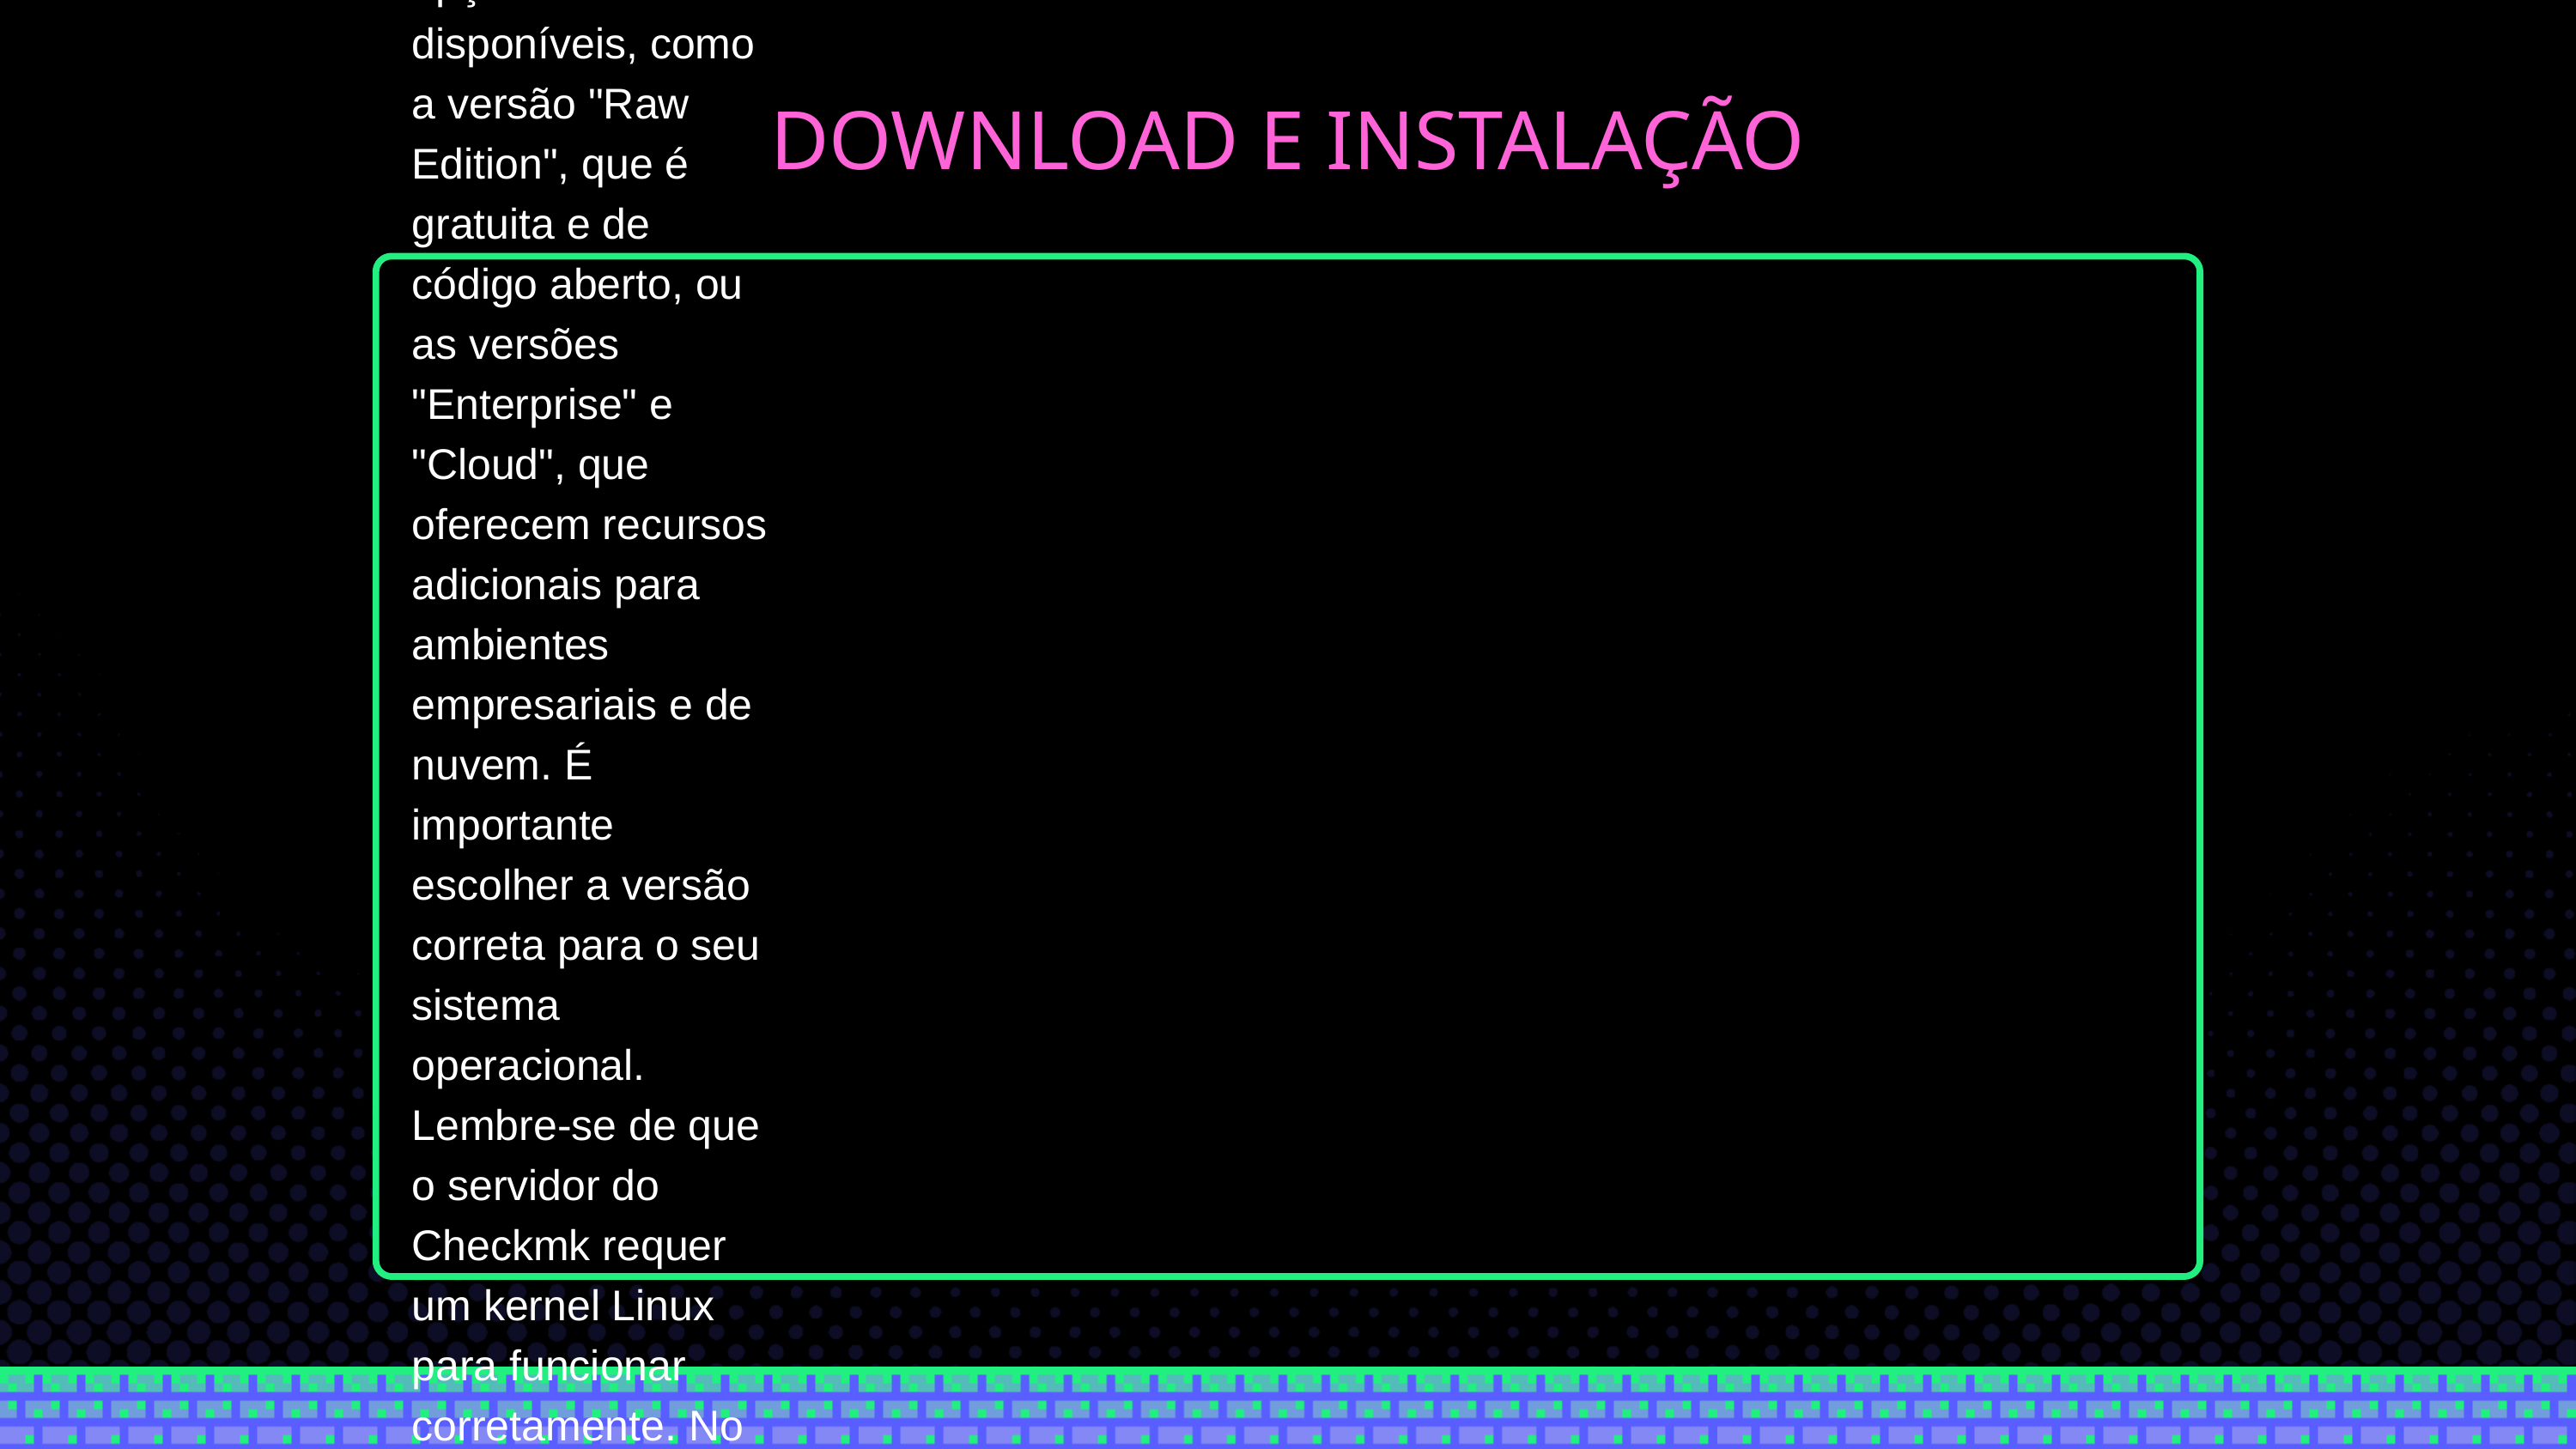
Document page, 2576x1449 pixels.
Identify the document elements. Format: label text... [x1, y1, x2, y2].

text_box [0, 1366, 2576, 1449]
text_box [375, 256, 2201, 1277]
text_box [0, 515, 2576, 1366]
text_box DOWNLOAD E INSTALAÇÃO [553, 95, 2022, 186]
